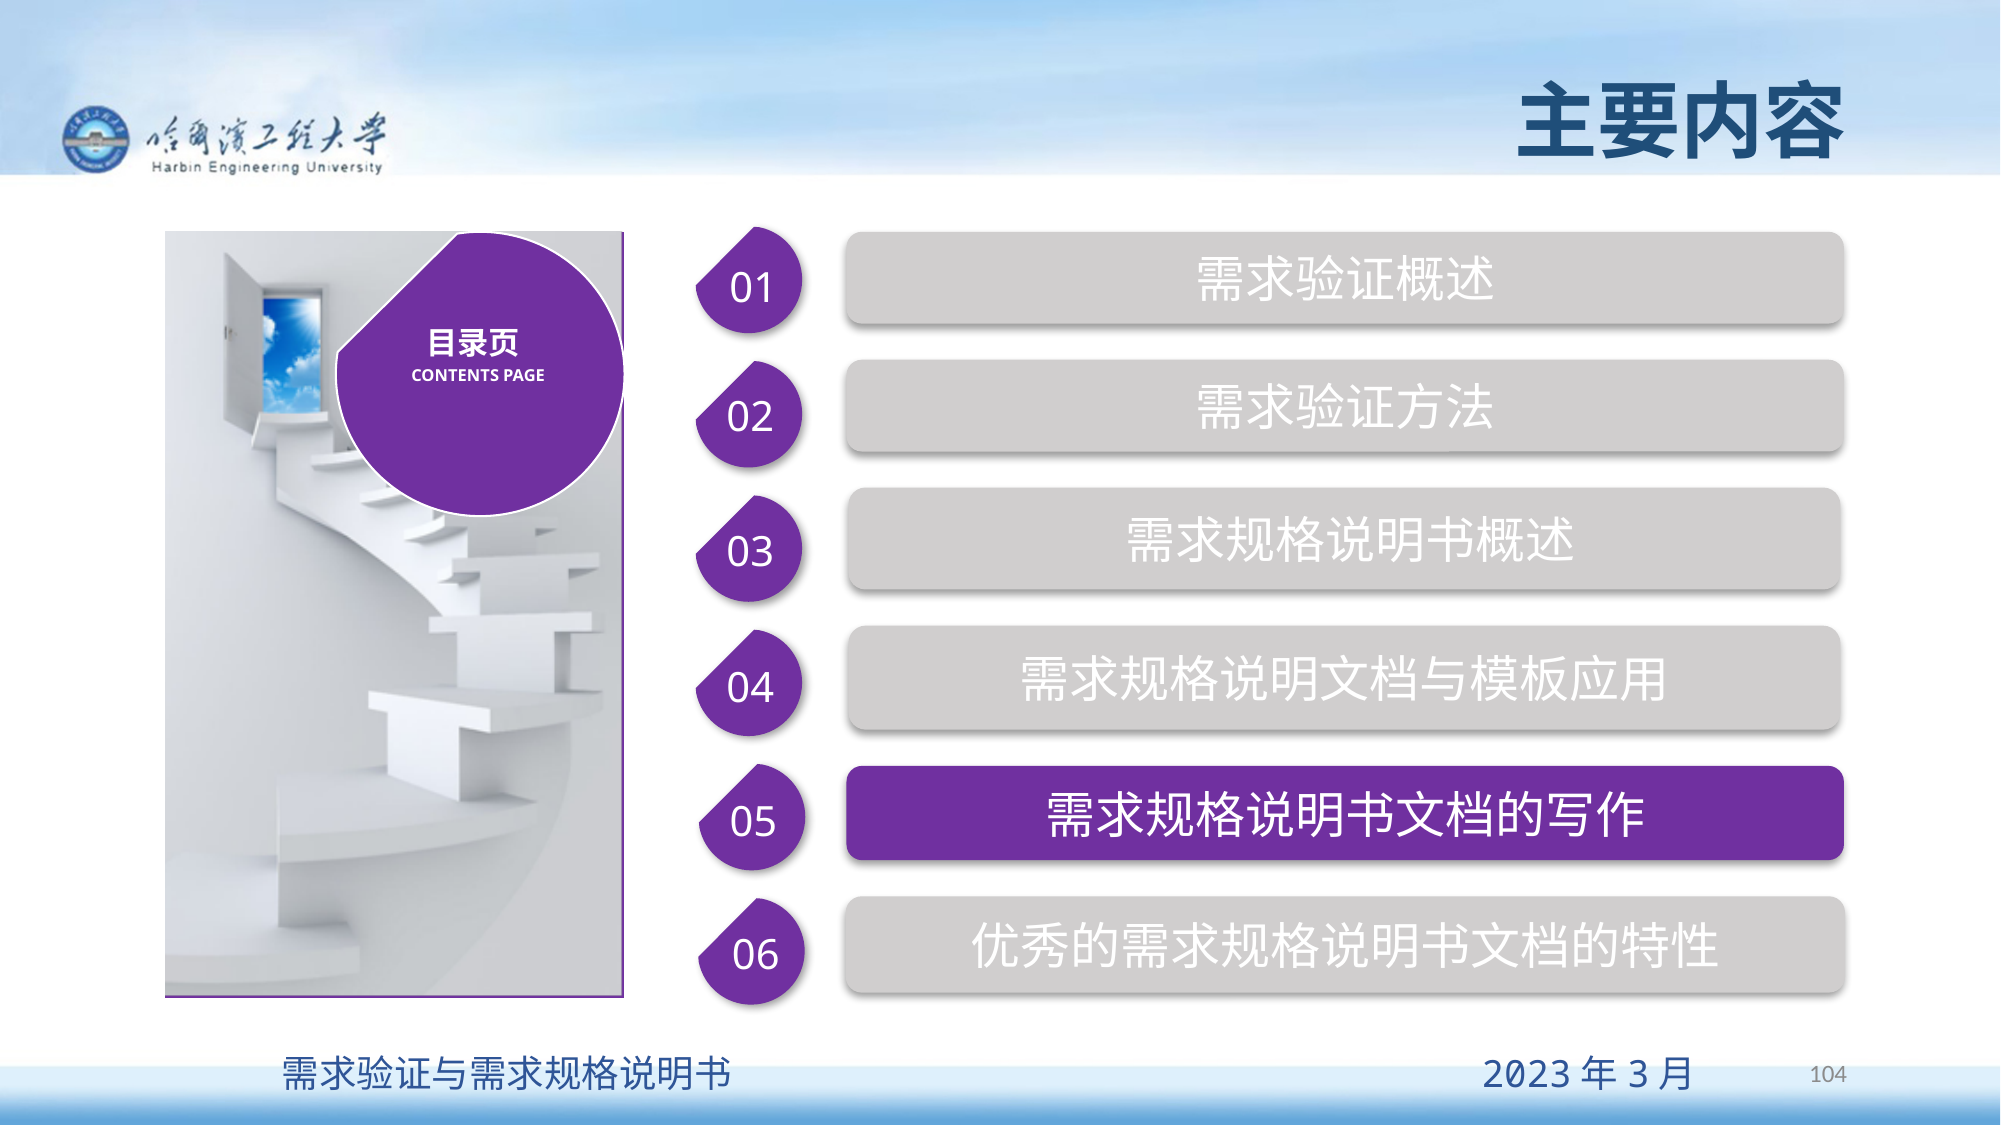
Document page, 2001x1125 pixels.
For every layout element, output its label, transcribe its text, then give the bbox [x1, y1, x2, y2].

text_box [702, 377, 810, 465]
picture [0, 0, 2001, 1125]
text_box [702, 511, 810, 599]
text_box 需求规格说明书文档的写作 [845, 764, 1845, 862]
text_box 需求验证概述 [845, 230, 1845, 325]
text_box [165, 231, 636, 998]
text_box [702, 243, 810, 331]
text_box 优秀的需求规格说明书文档的特性 [844, 895, 1847, 994]
text_box 需求规格说明文档与模板应用 [847, 624, 1842, 731]
text_box 需求规格说明书概述 [847, 486, 1842, 591]
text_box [704, 914, 812, 1002]
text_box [702, 646, 810, 733]
text_box 需求验证方法 [845, 358, 1845, 453]
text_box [705, 780, 813, 868]
slide_number 104 [1412, 1042, 1863, 1103]
title 主要内容 [137, 47, 1863, 203]
